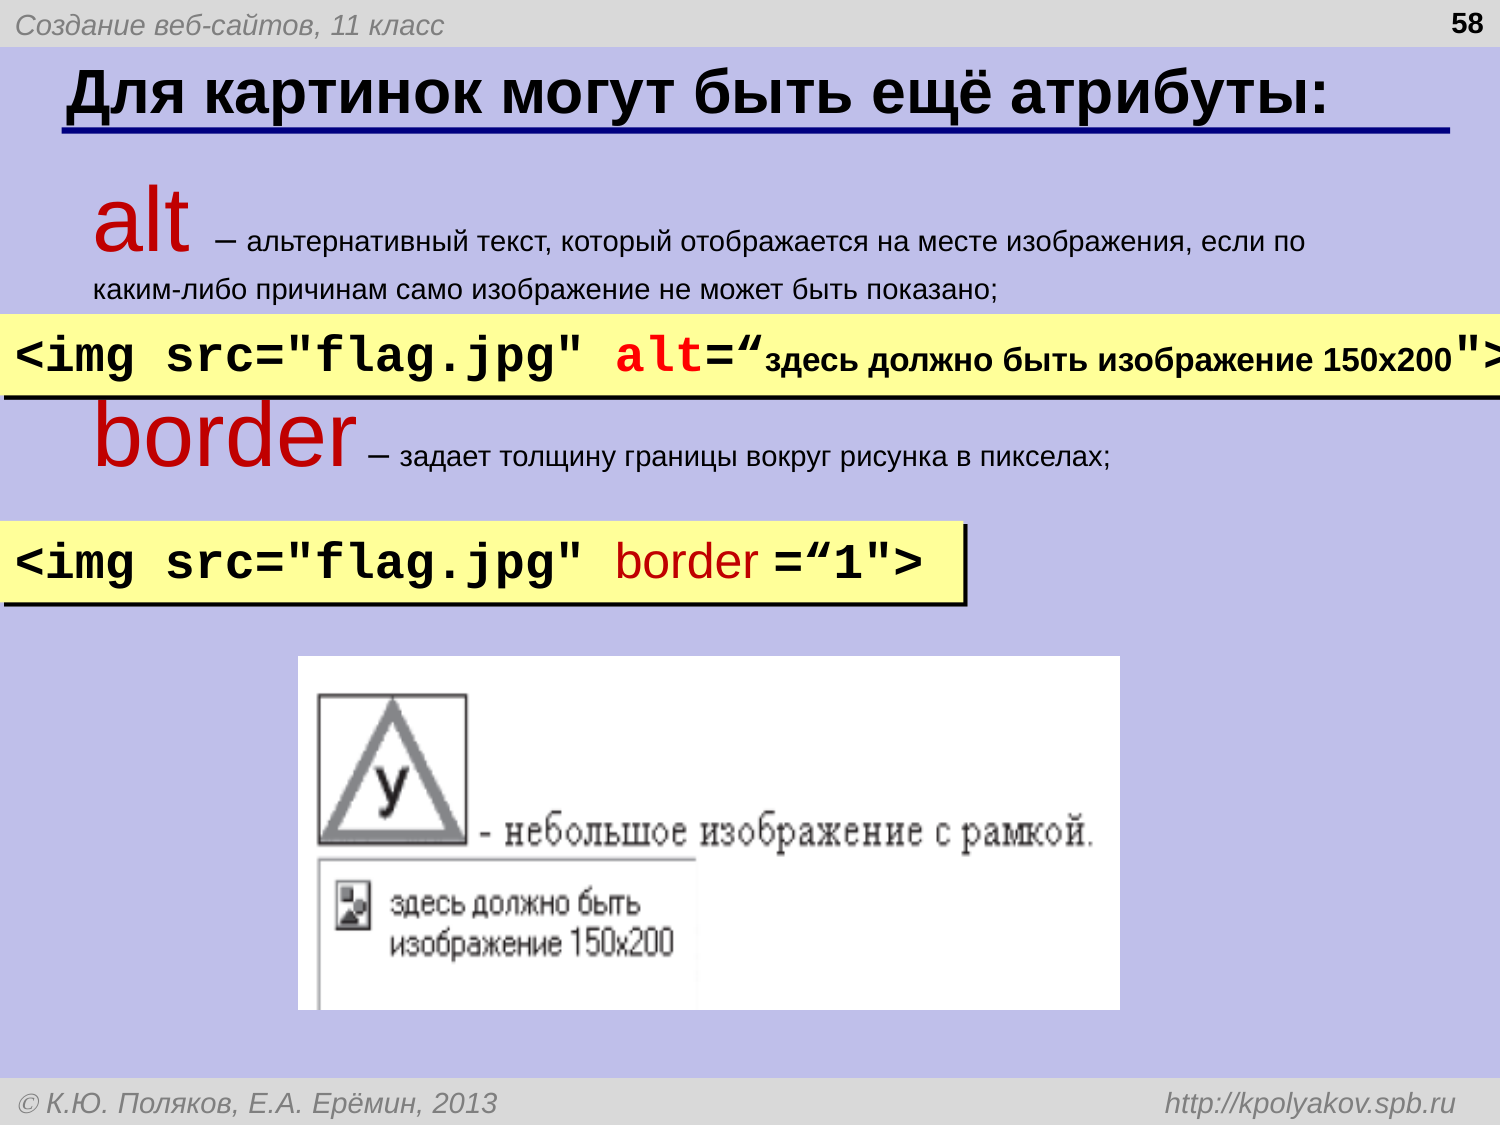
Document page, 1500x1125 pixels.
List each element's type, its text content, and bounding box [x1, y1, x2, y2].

text_box <img src="flag.jpg" alt=“здесь должно быть изображение 150x200"> [0, 314, 1500, 396]
text_box alt – альтернативный текст, который отображается на месте изображения, если по каким-либо причинам само изображение не может быть показано; border – задает толщину границы вокруг рисунка в пикселах; [78, 400, 1376, 493]
text_box <img src="flag.jpg" border =“1"> [0, 520, 964, 603]
picture [297, 656, 1120, 1010]
text_box alt – альтернативный текст, который отображается на месте изображения, если по каким-либо причинам само изображение не может быть показано; border – задает толщину границы вокруг рисунка в пикселах; [78, 152, 1376, 314]
title Для картинок могут быть ещё атрибуты: [50, 49, 1425, 127]
slide_number 58 [1148, 0, 1500, 75]
